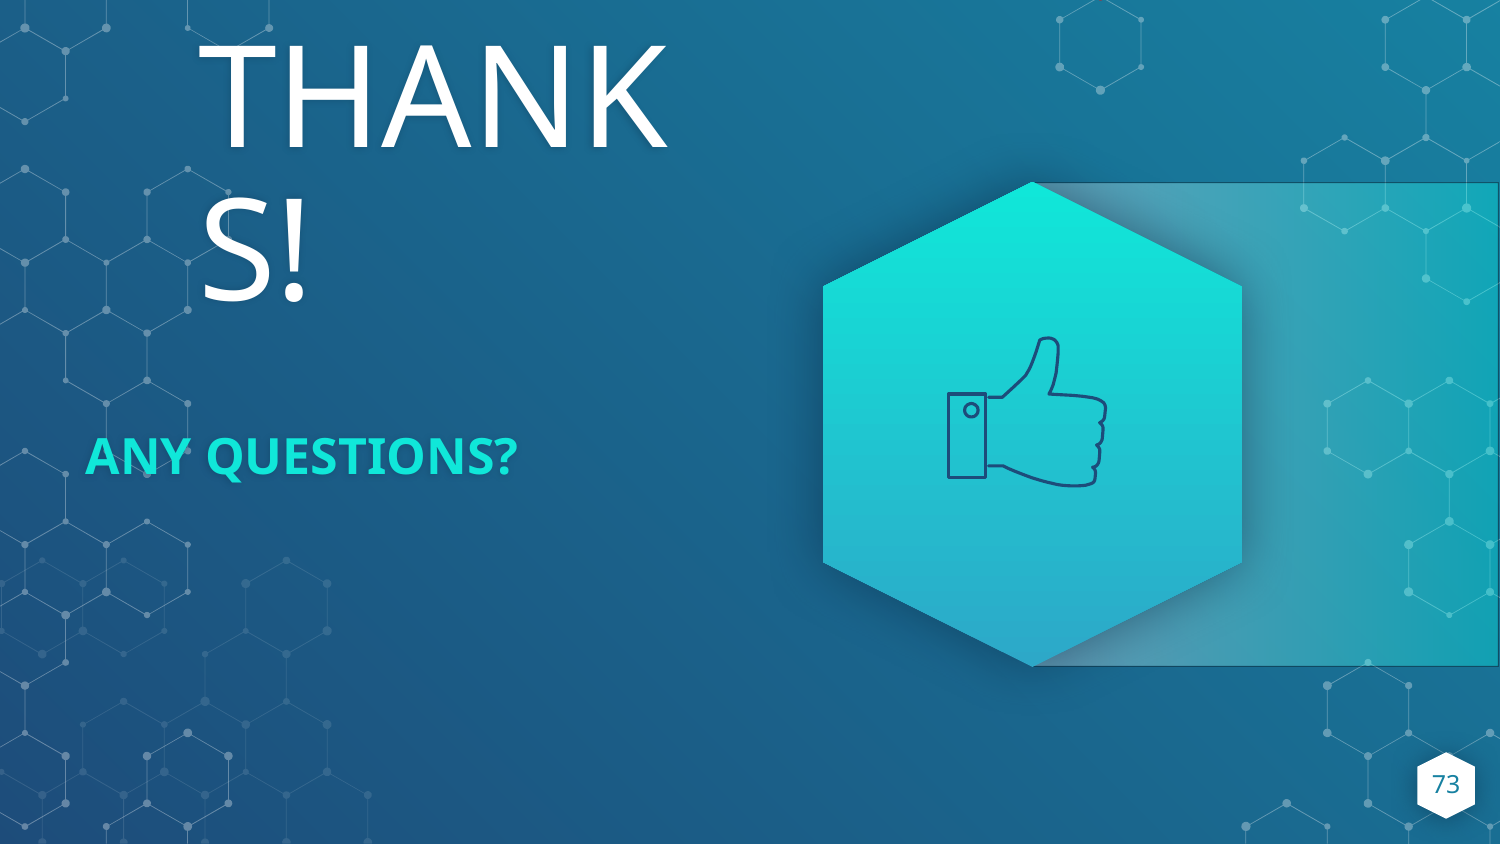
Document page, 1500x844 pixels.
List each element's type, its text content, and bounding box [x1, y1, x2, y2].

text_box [948, 337, 1106, 487]
subtitle ANY QUESTIONS? [85, 424, 817, 667]
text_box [822, 181, 1499, 668]
slide_number 73 [1417, 752, 1475, 819]
title THANKS! [198, 172, 735, 332]
